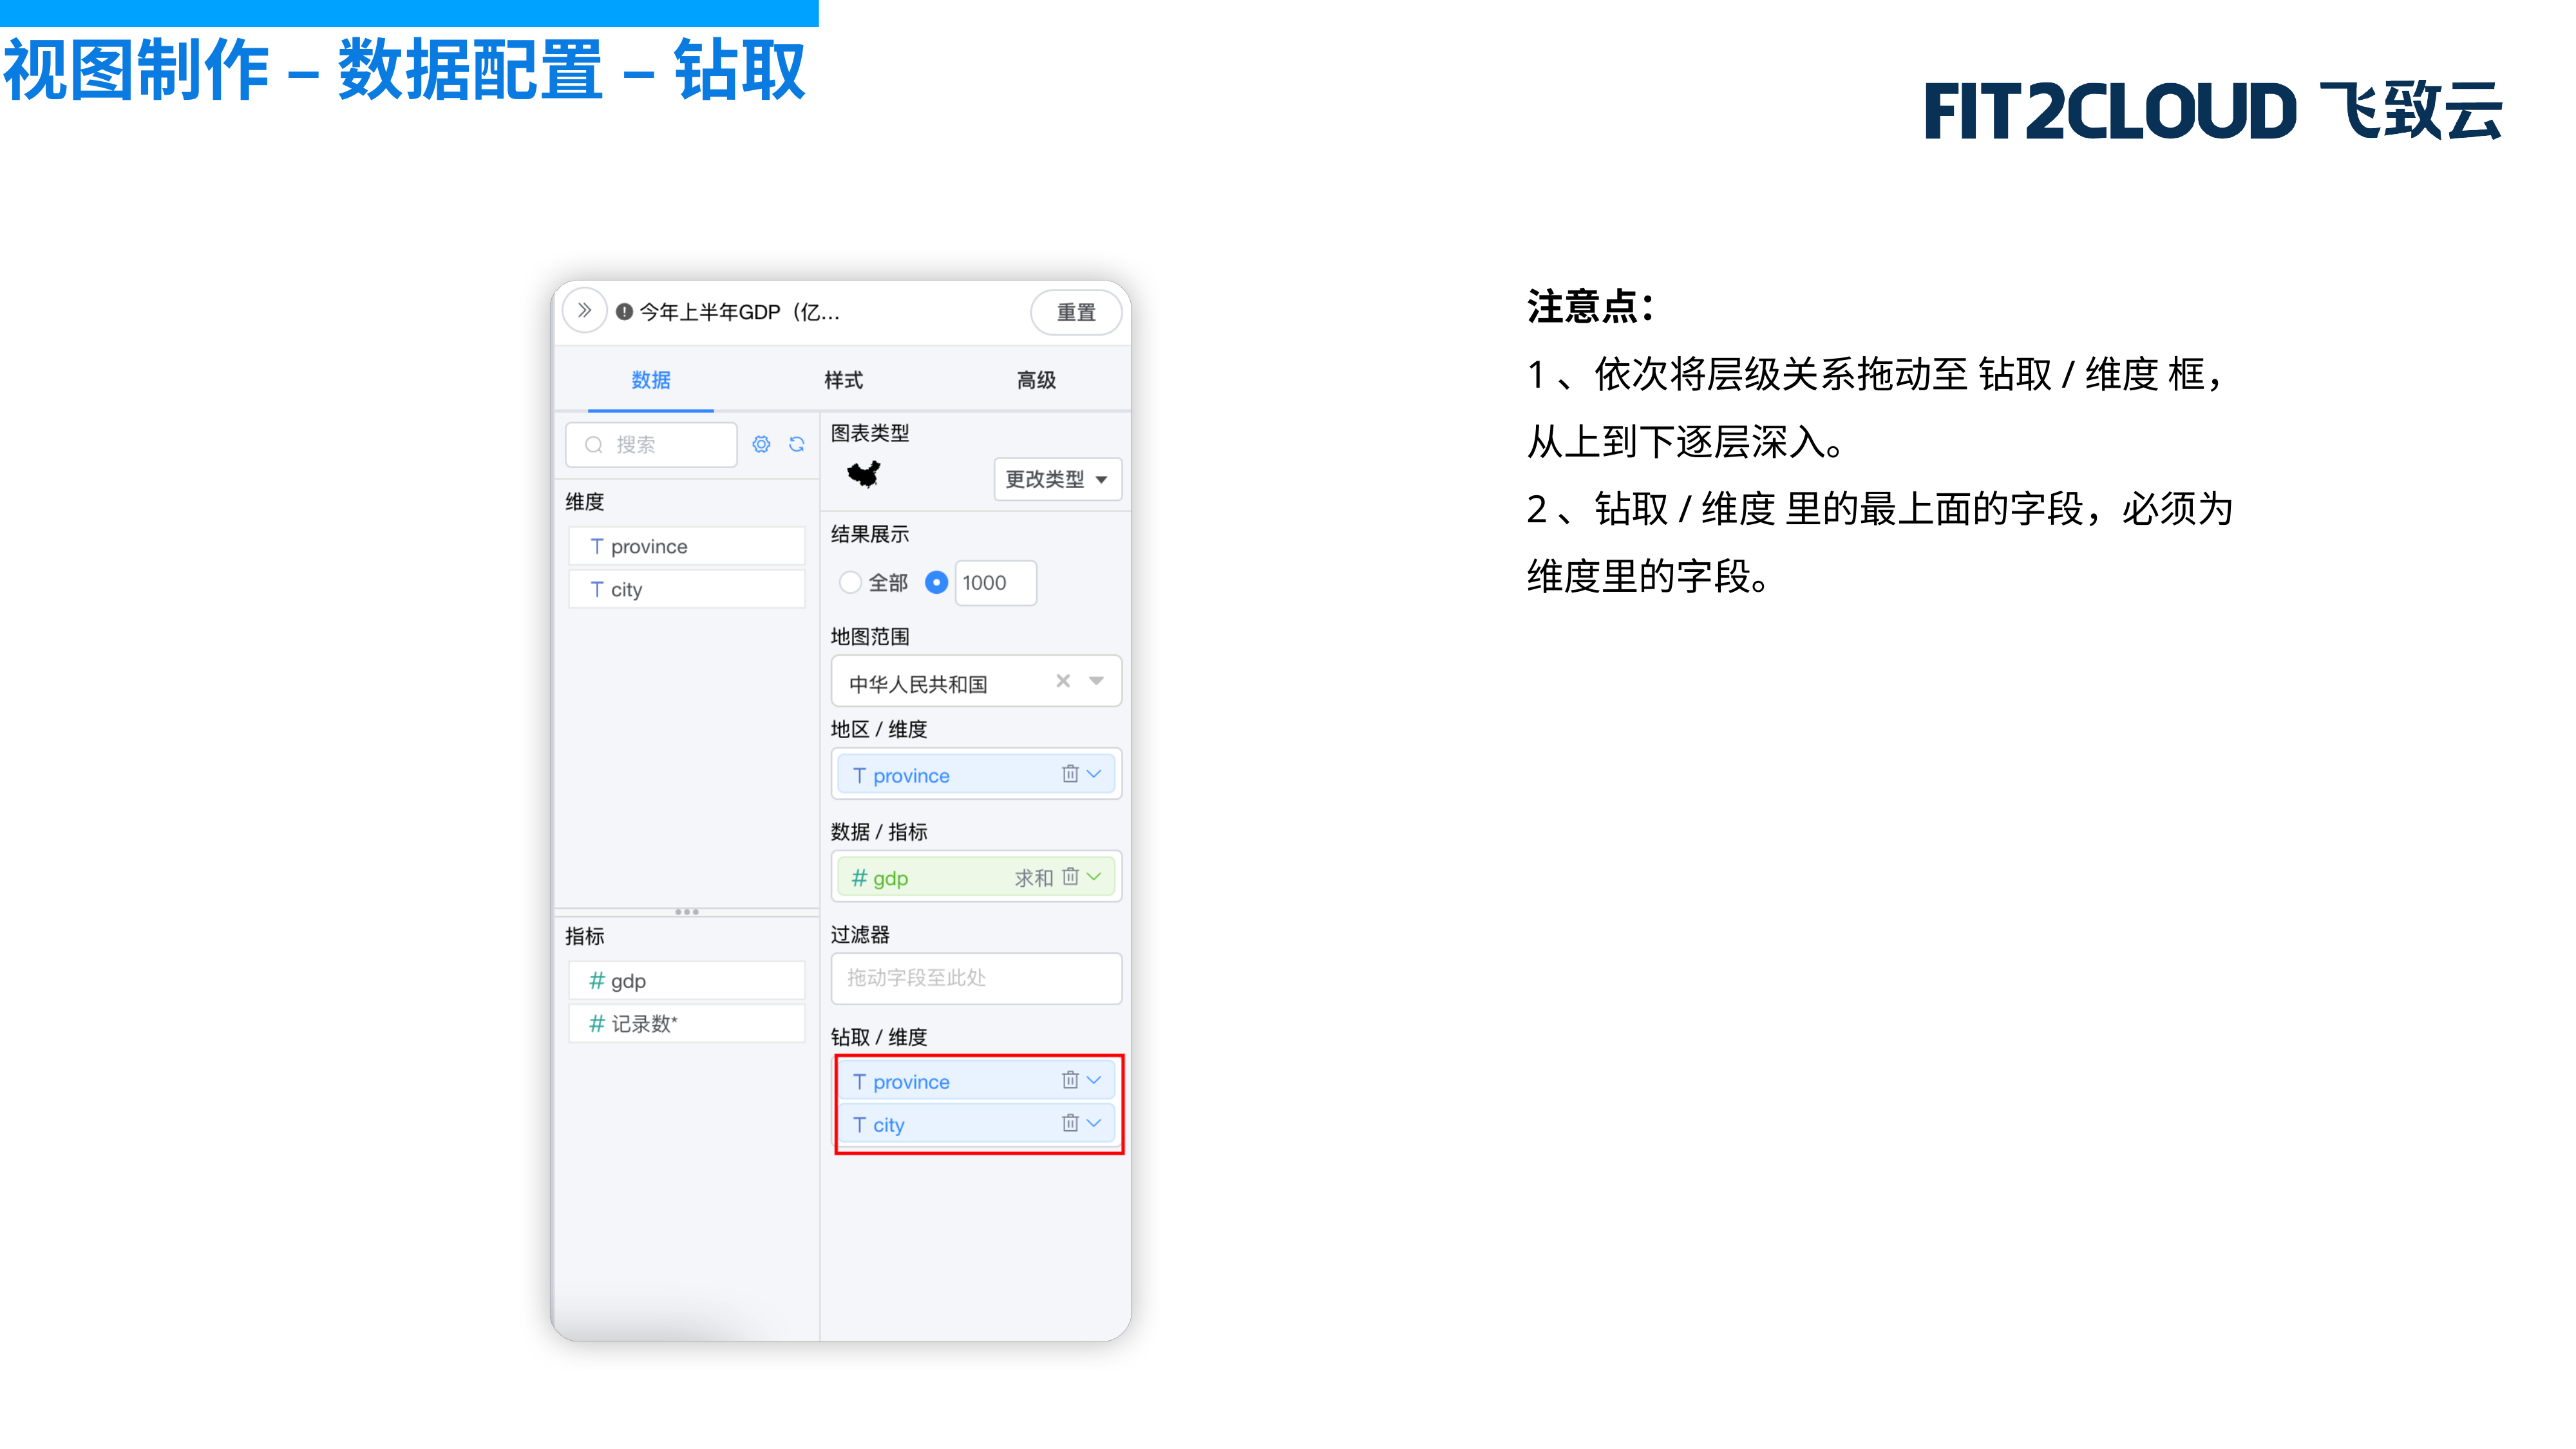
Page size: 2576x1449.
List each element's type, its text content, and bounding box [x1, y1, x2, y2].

text_box 注意点： 1、依次将层级关系拖动至 钻取/维度 框，从上到下逐层深入。 2、钻取/维度 里的最上面的字段，必须为维度里的字段。 [1519, 252, 2265, 606]
text_box [0, 0, 819, 27]
picture [520, 250, 1161, 1371]
picture [1926, 80, 2503, 140]
text_box 视图制作 – 数据配置 – 钻取 [1, 26, 1006, 128]
